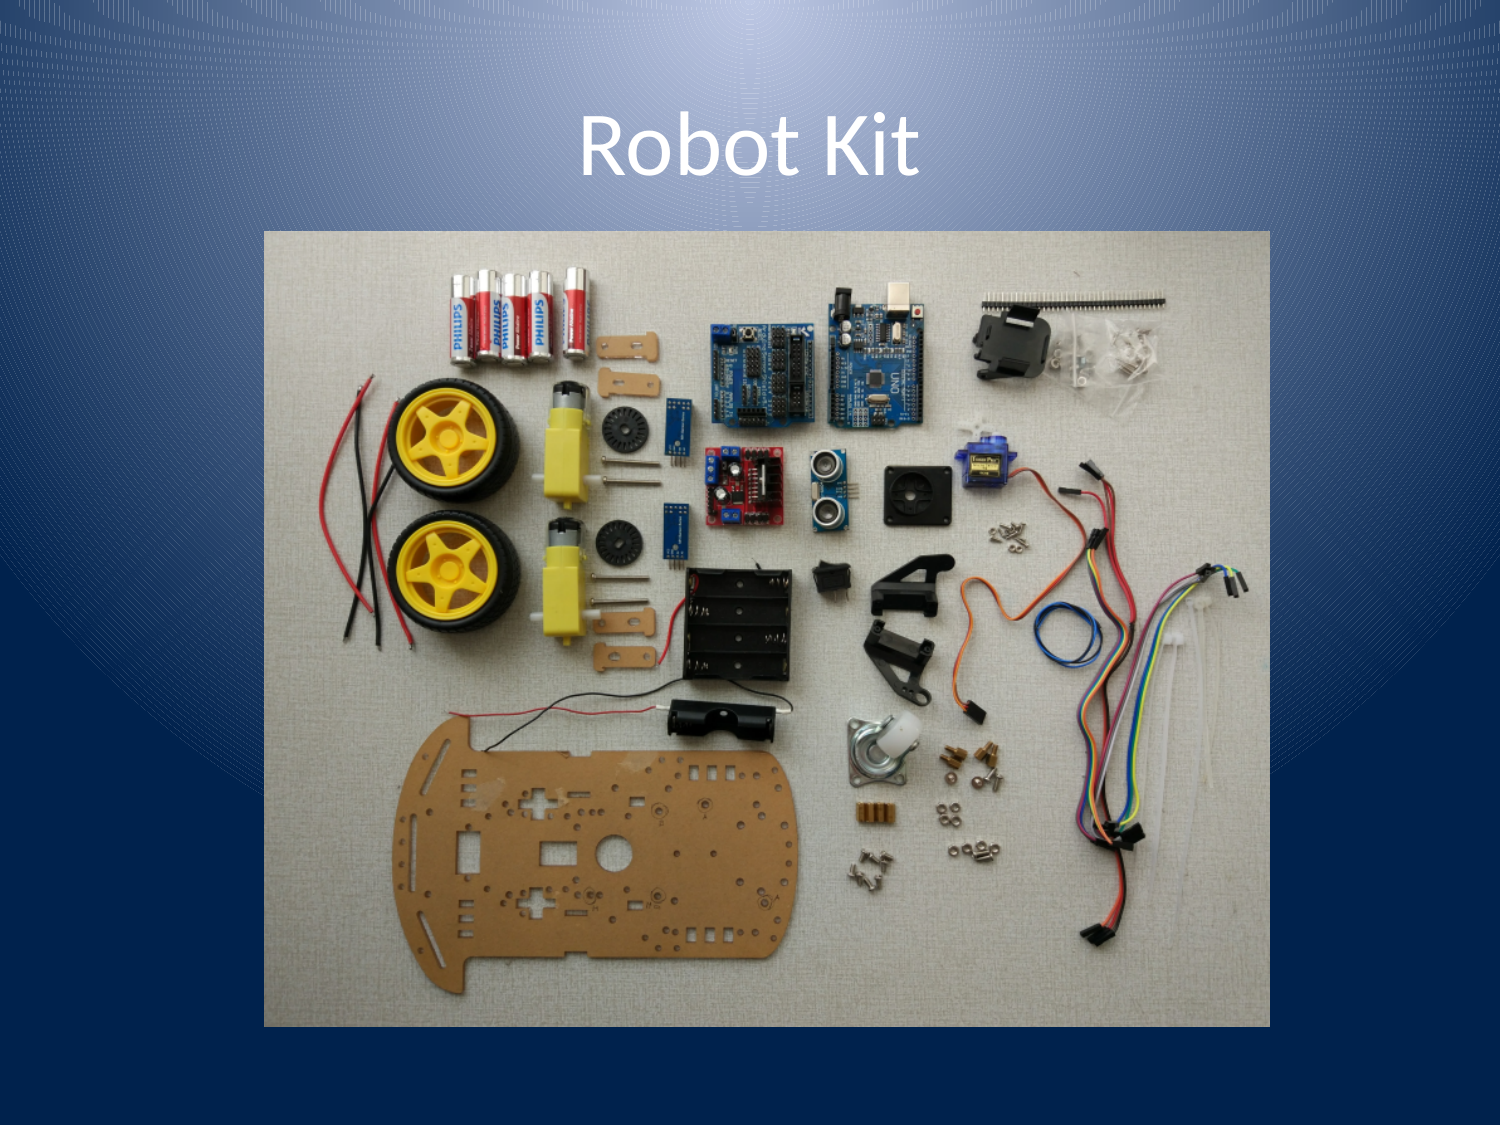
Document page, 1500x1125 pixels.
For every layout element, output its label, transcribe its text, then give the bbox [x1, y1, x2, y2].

title Robot Kit [75, 45, 1425, 233]
picture [264, 230, 1270, 1027]
